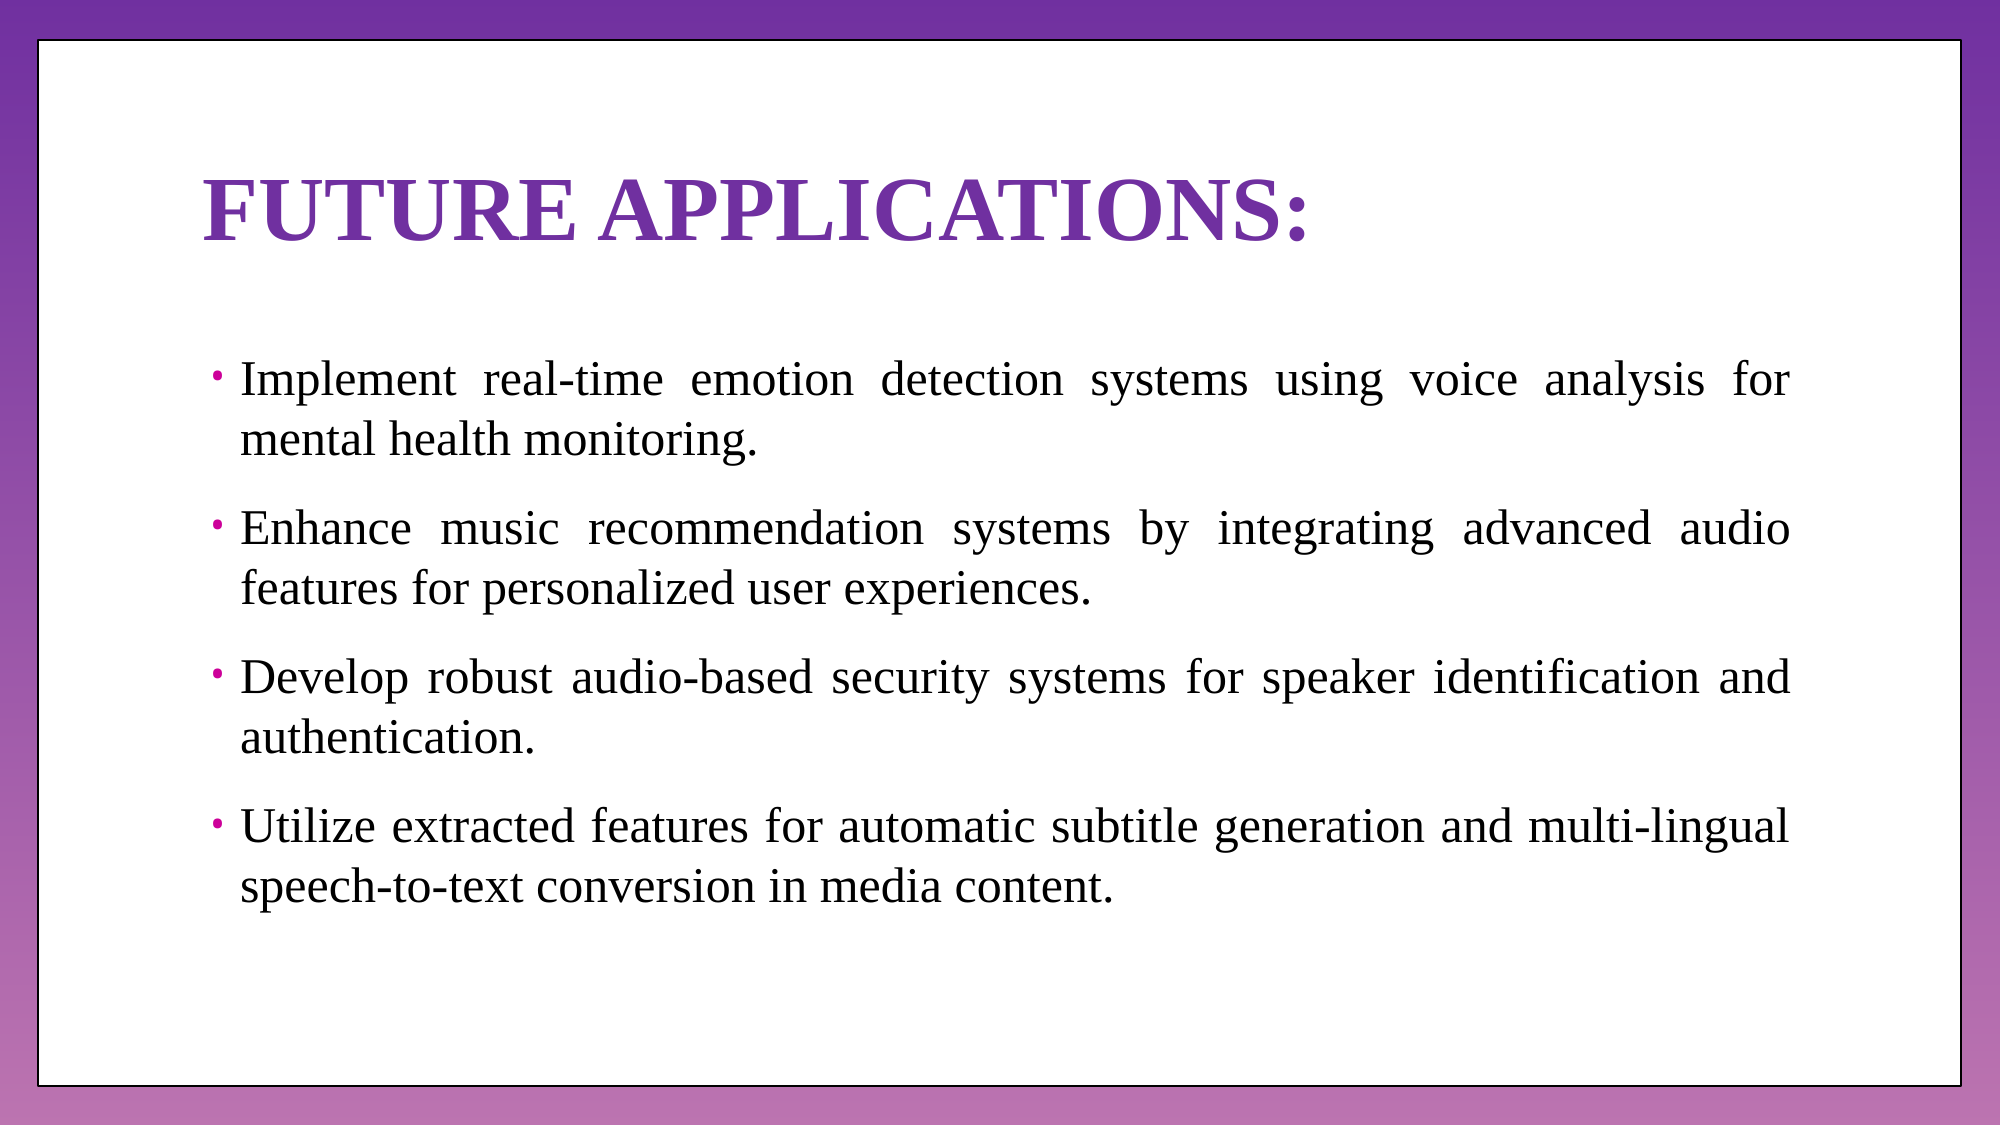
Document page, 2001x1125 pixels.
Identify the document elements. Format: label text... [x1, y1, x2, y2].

title FUTURE APPLICATIONS: [187, 99, 1808, 323]
list Implement real-time emotion detection systems using voice analysis for mental health monitoring. Enhance music recommendation systems by integrating advanced audio features for personalized user experiences. Develop robust audio-based security systems for speaker identification and authentication. Utilize extracted features for automatic subtitle generation and multi-lingual speech-to-text conversion in media content. [187, 337, 1808, 1000]
